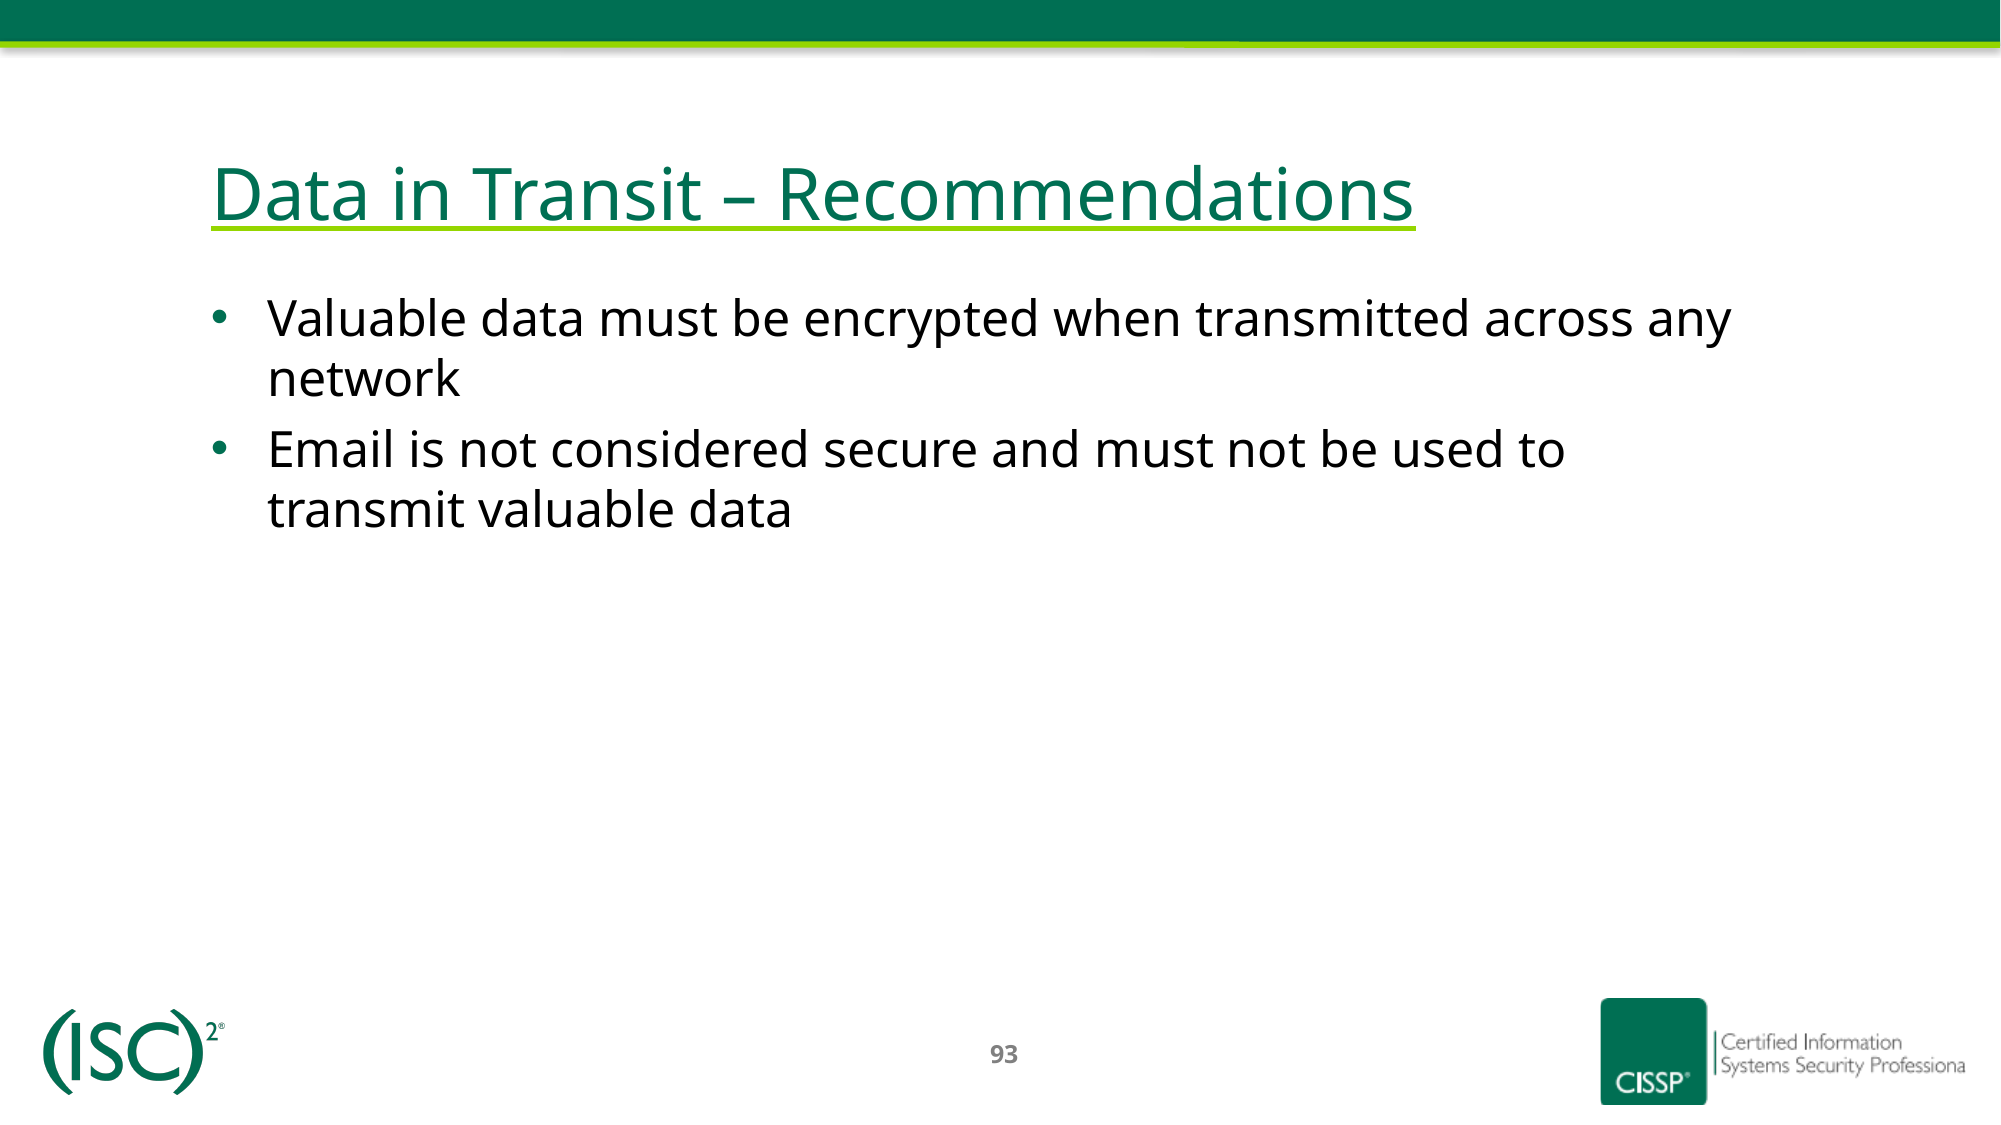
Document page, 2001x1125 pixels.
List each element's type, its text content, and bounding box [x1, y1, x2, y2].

title Data in Transit – Recommendations [196, 91, 1970, 280]
text_box Valuable data must be encrypted when transmitted across any network Email is not considered secure and must not be used to transmit valuable data [196, 279, 1753, 605]
picture [40, 1005, 228, 1099]
